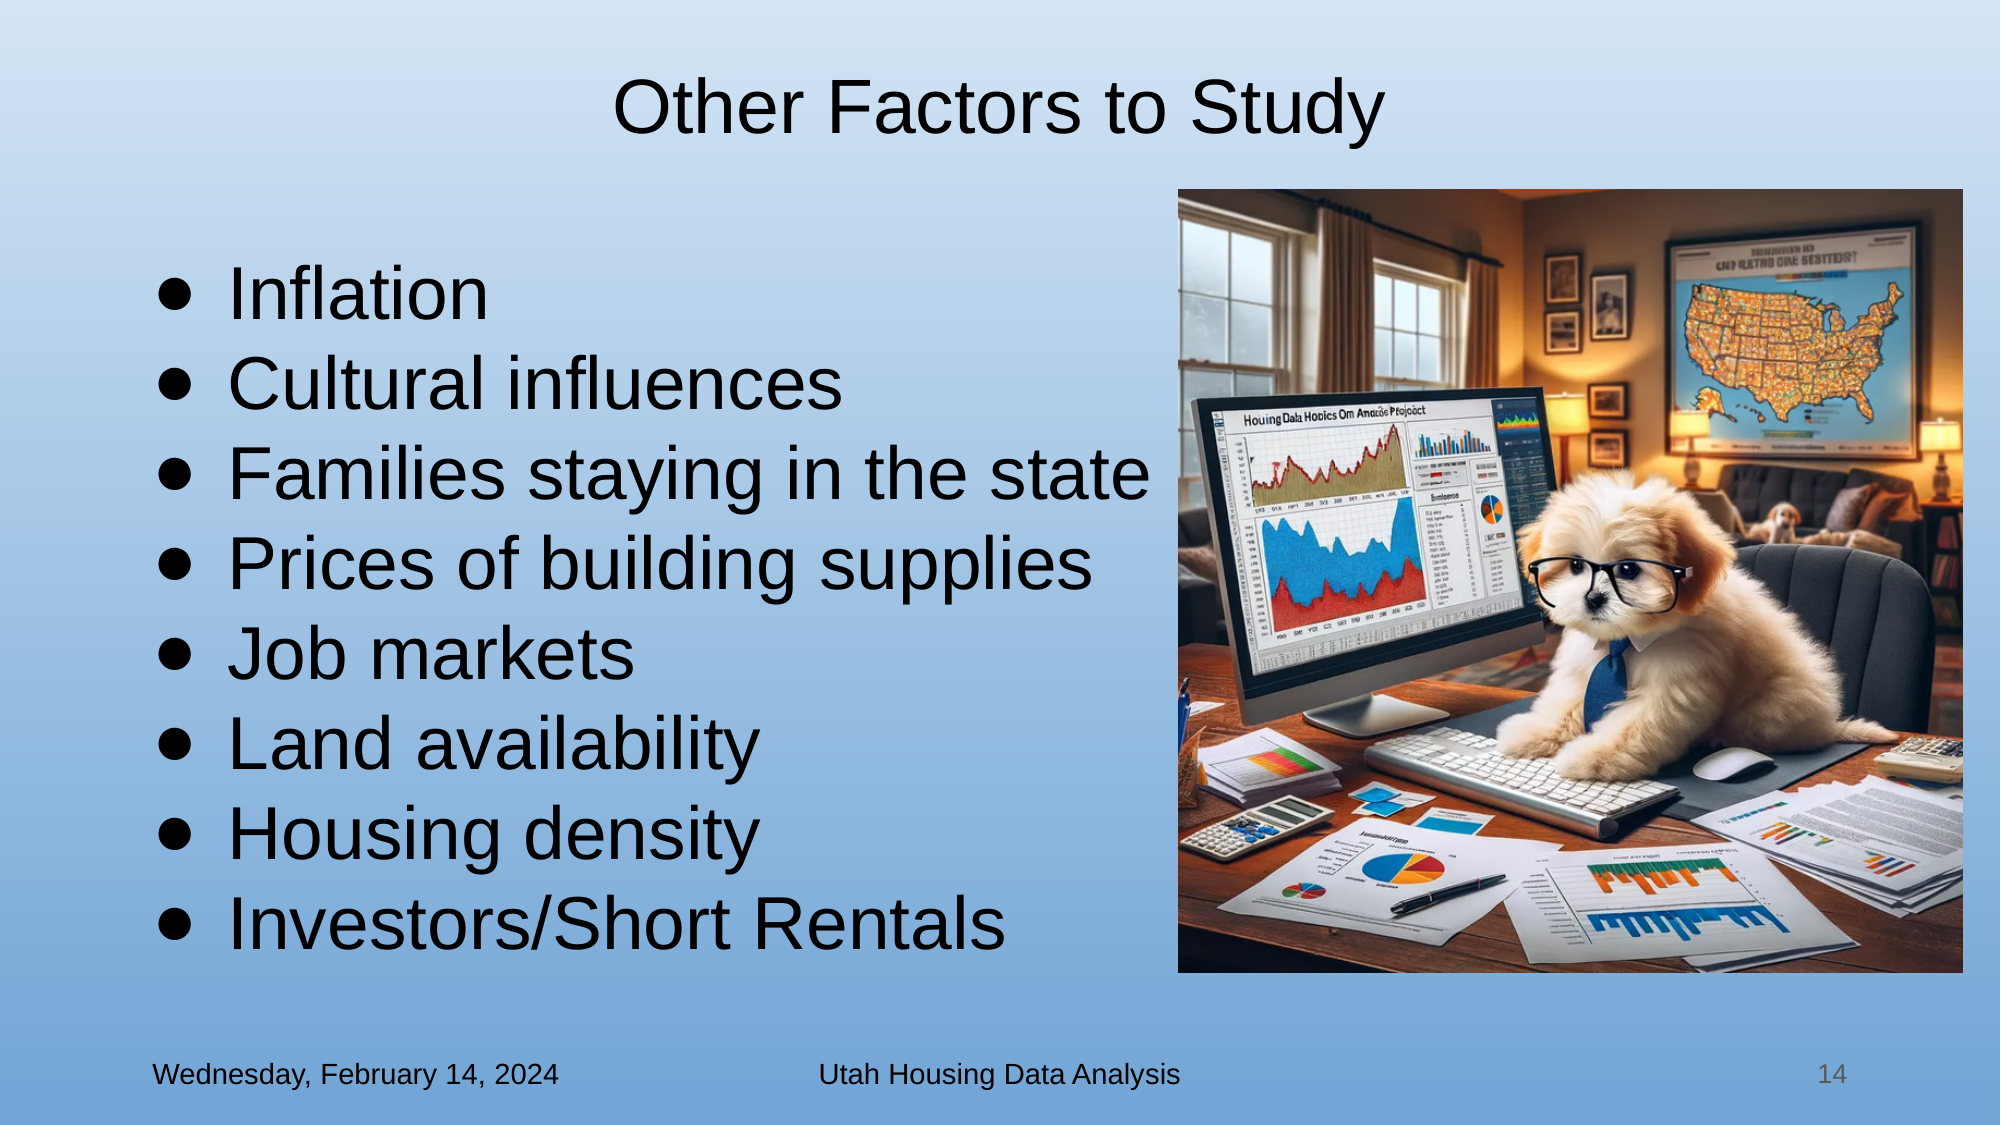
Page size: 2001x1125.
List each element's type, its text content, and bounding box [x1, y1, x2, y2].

title Other Factors to Study [137, 0, 1863, 218]
picture [1178, 189, 1963, 974]
footer Utah Housing Data Analysis [662, 1042, 1338, 1103]
slide_number ‹#› [1412, 1042, 1863, 1103]
text_box Inflation Cultural influences Families staying in the state Prices of building supplies Job markets Land availability Housing density Investors/Short Rentals [137, 229, 1173, 973]
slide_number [137, 1042, 588, 1103]
